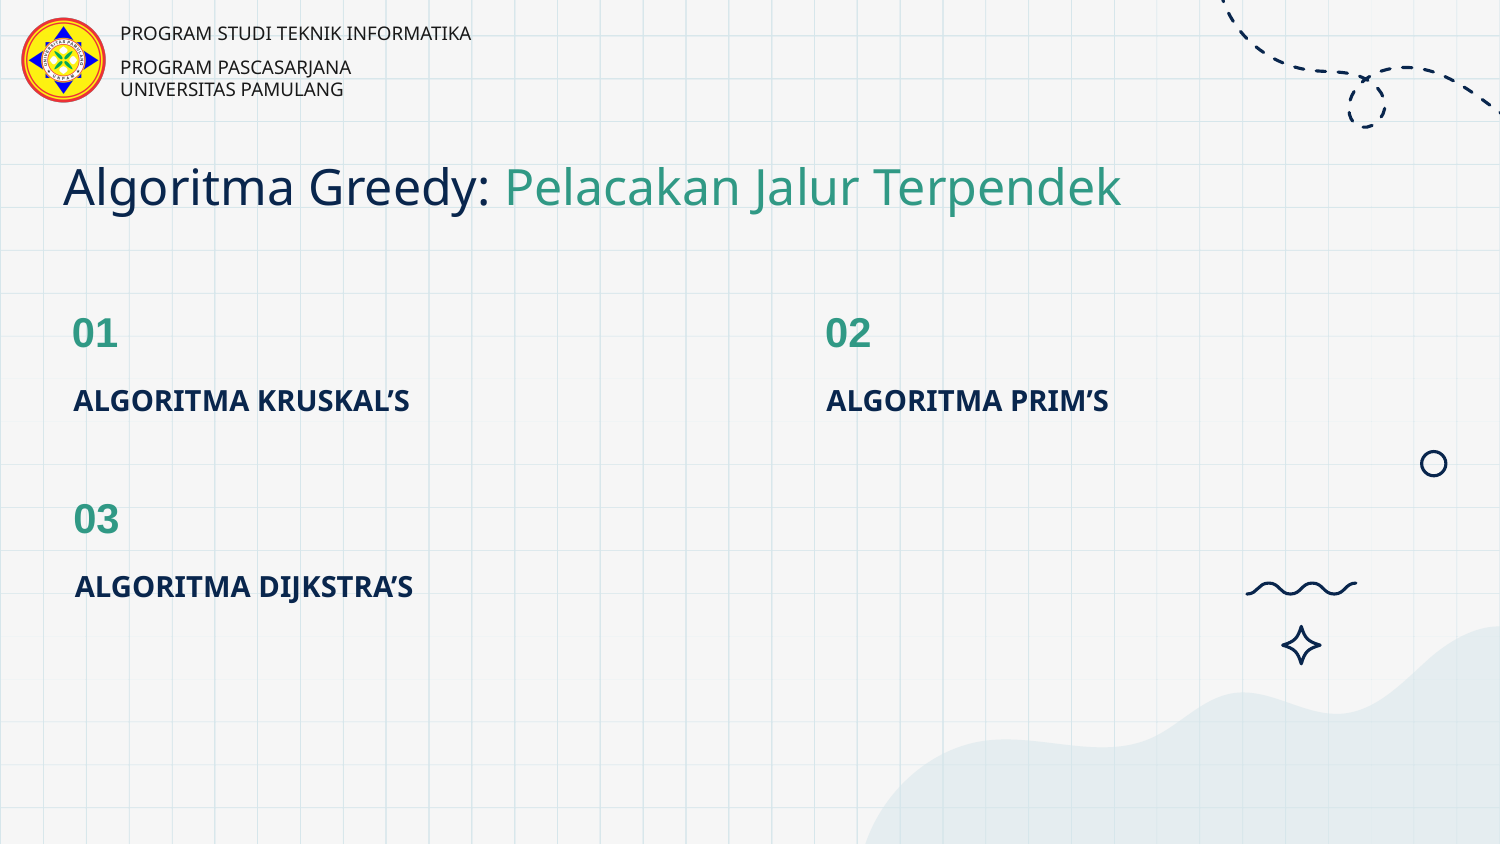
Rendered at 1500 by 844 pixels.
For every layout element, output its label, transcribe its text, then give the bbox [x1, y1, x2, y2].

text_box 02 [809, 294, 961, 368]
picture [0, 0, 1500, 844]
text_box 01 [56, 294, 208, 368]
text_box [1421, 451, 1446, 476]
text_box ALGORITMA DIJKSTRA’S [59, 547, 460, 619]
subtitle ALGORITMA KRUSKAL’S [58, 361, 460, 433]
text_box Algoritma Greedy: Pelacakan Jalur Terpendek [48, 167, 1295, 204]
text_box ALGORITMA PRIM’S [811, 361, 1148, 433]
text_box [1246, 582, 1357, 665]
text_box PROGRAM STUDI TEKNIK INFORMATIKA PROGRAM PASCASARJANA UNIVERSITAS PAMULANG [135, 26, 520, 96]
text_box 03 [58, 480, 210, 554]
